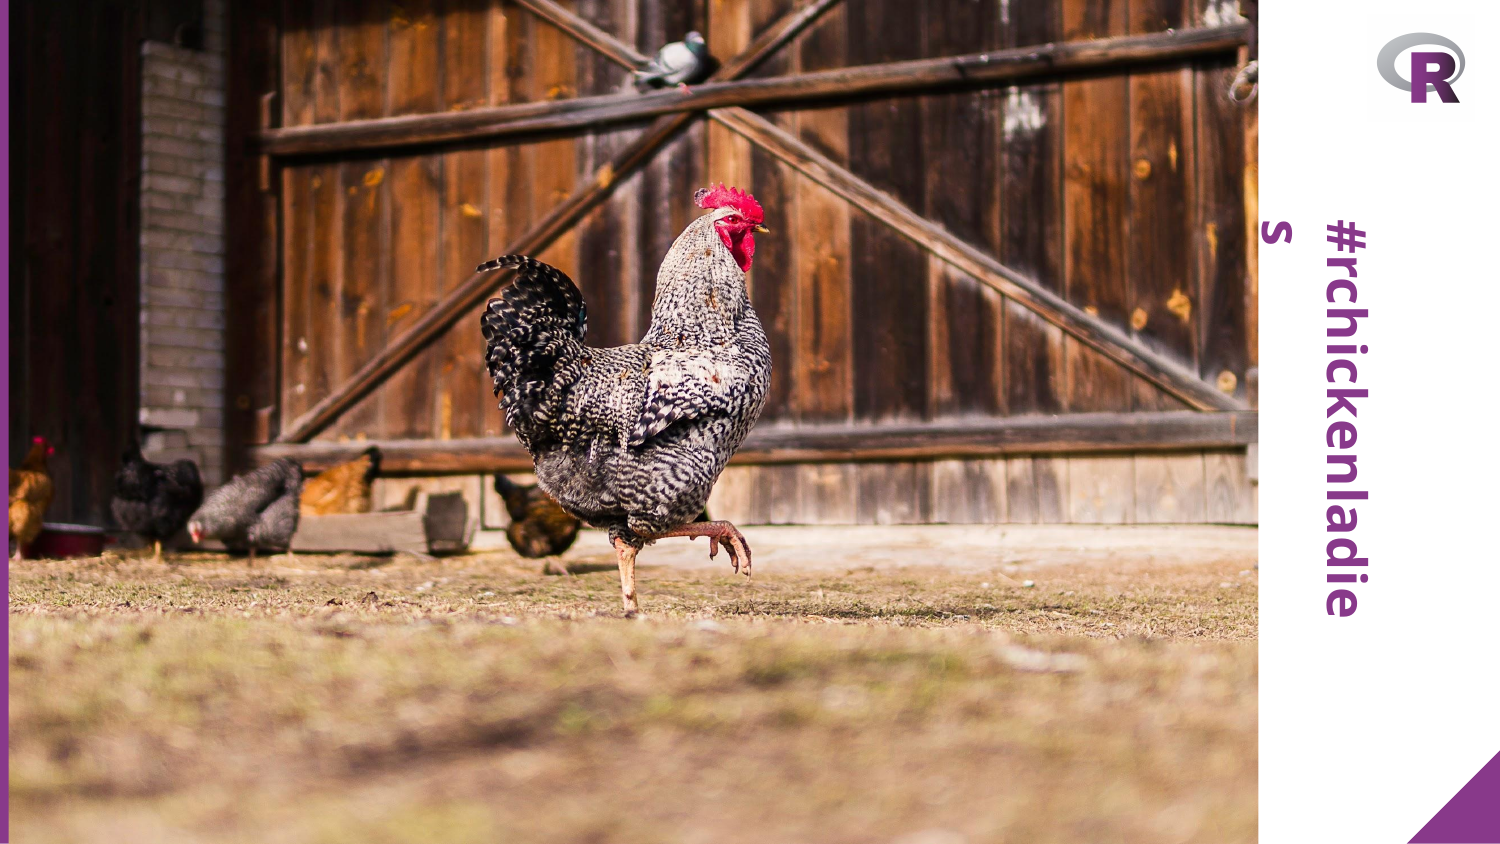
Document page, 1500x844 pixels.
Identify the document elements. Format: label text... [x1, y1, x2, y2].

title #rchickenladies [1297, 204, 1398, 640]
picture [1367, 14, 1475, 122]
picture [8, 0, 1259, 844]
